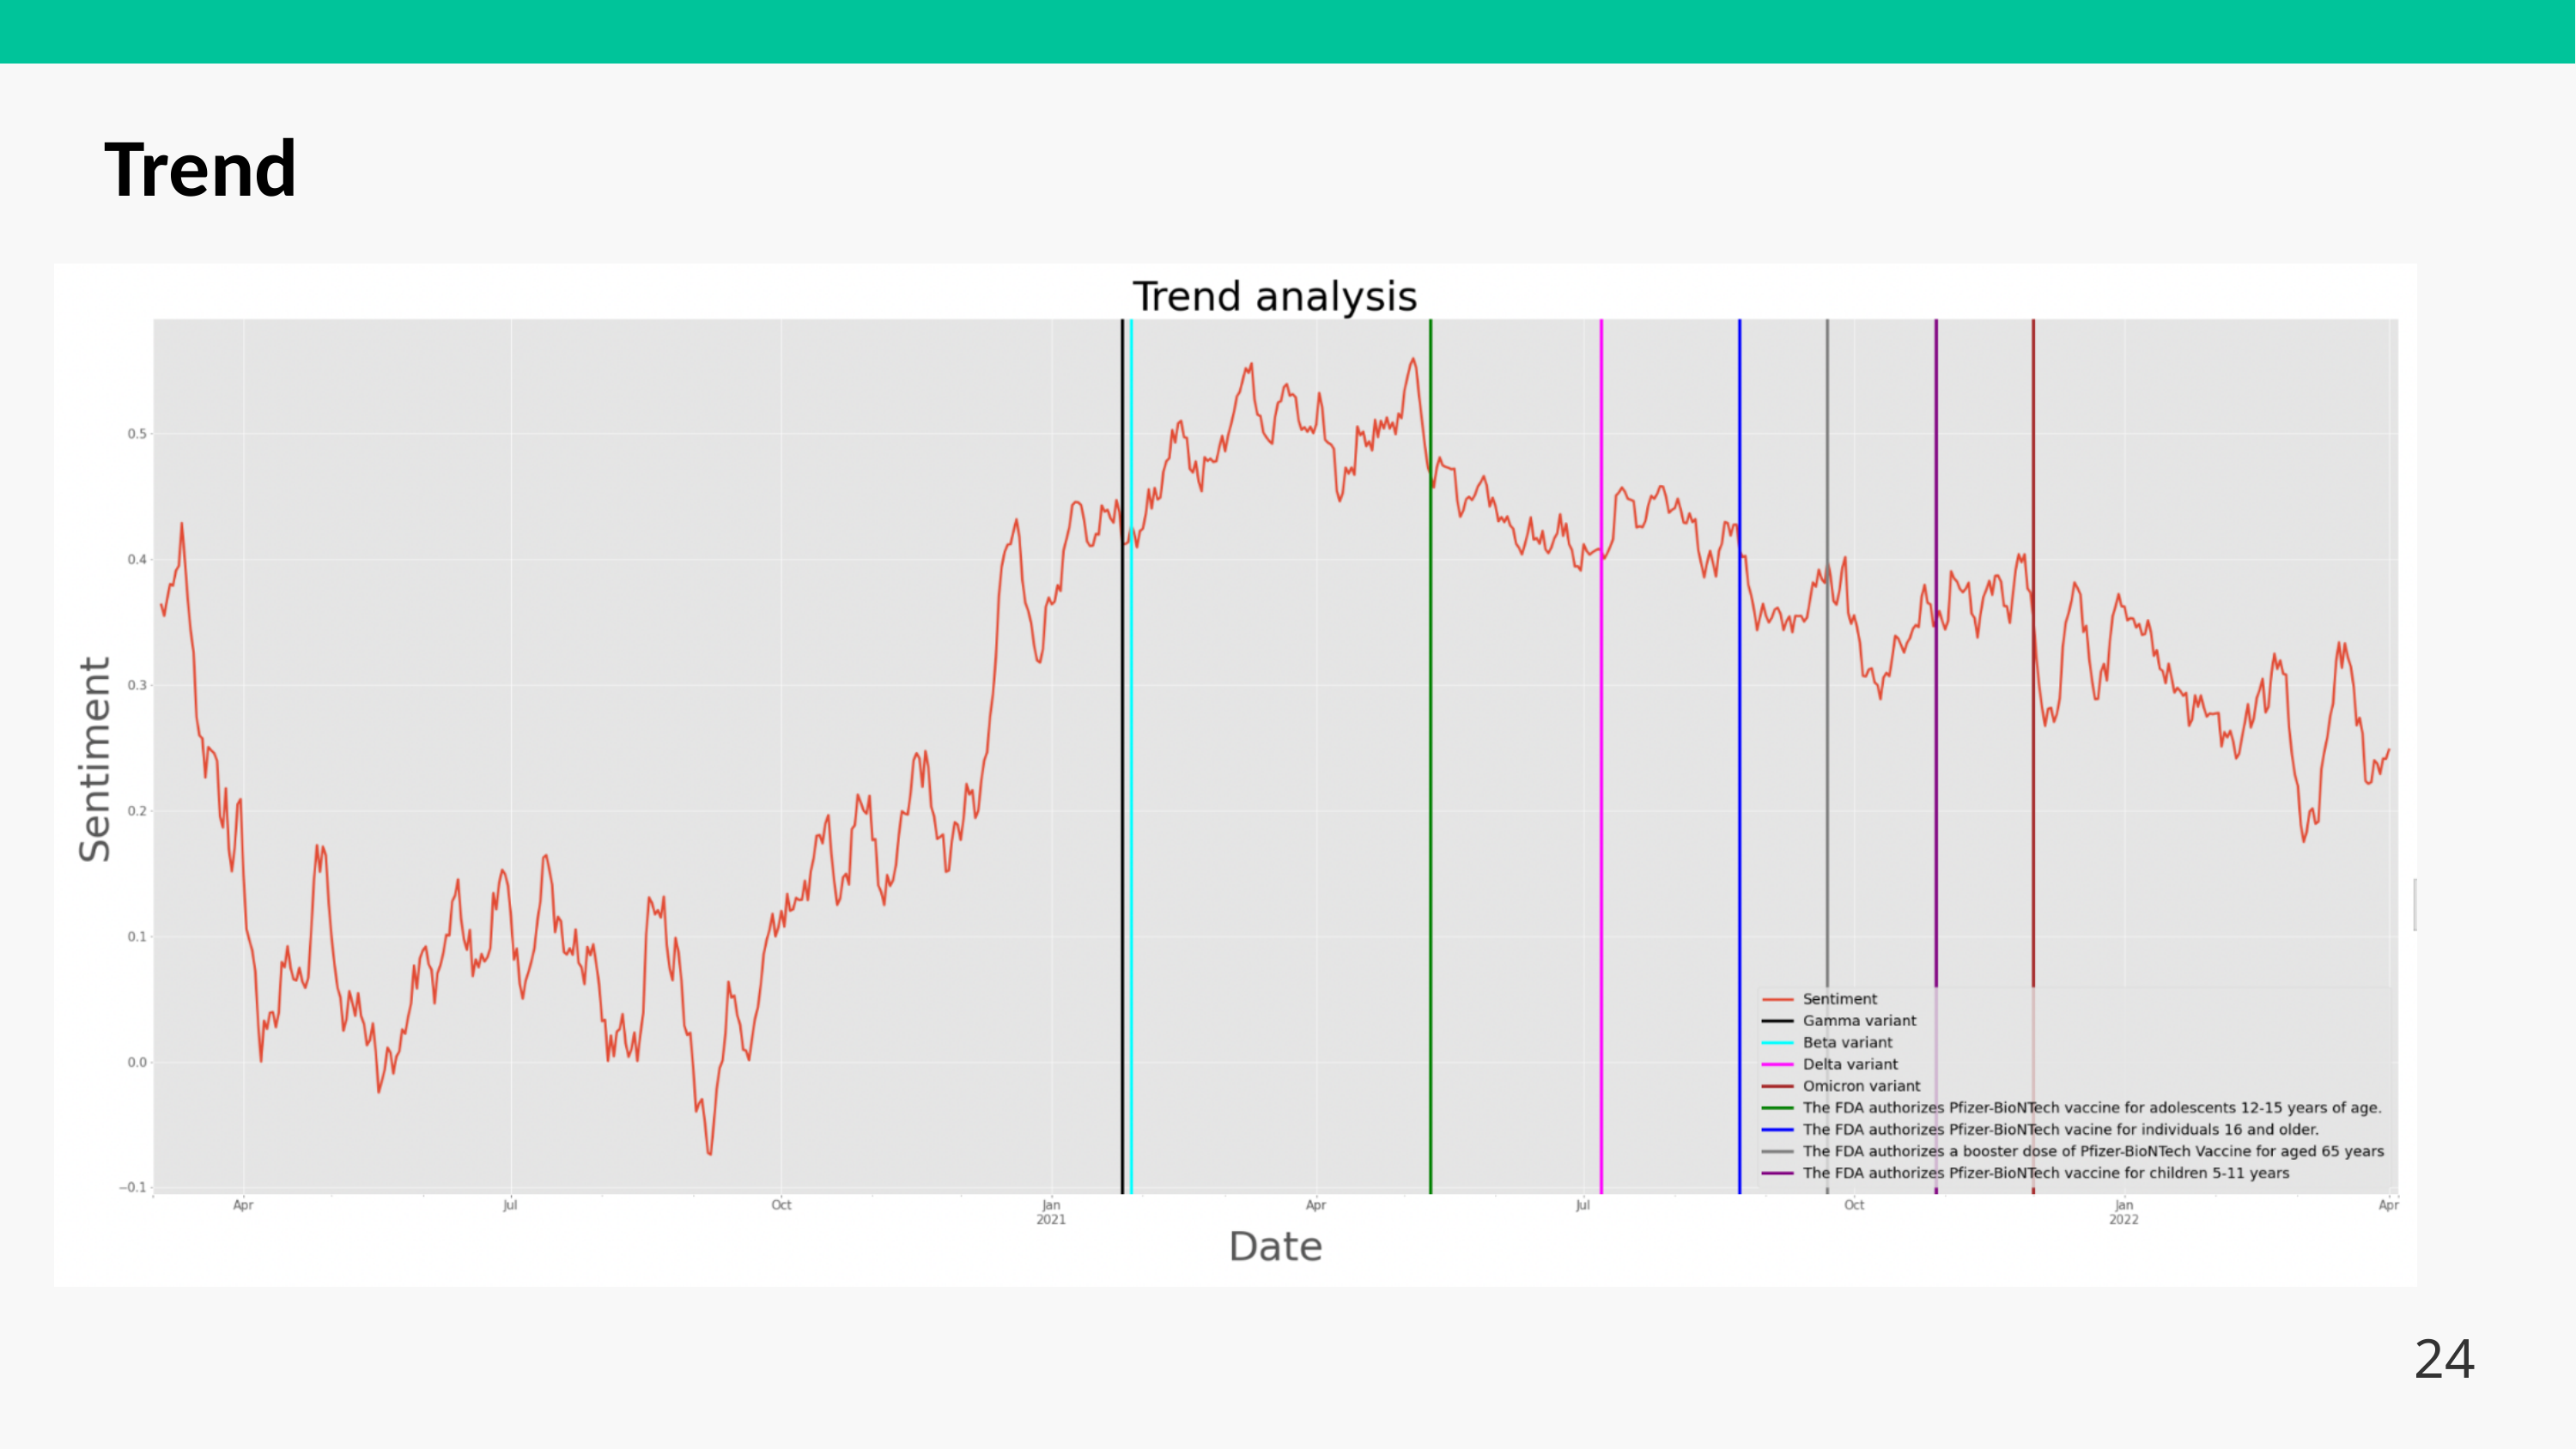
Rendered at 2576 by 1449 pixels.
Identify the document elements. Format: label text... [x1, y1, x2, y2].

picture [53, 264, 2417, 1287]
text_box Trend [91, 100, 799, 226]
text_box 24 [2397, 1286, 2494, 1390]
text_box [0, 0, 2575, 64]
